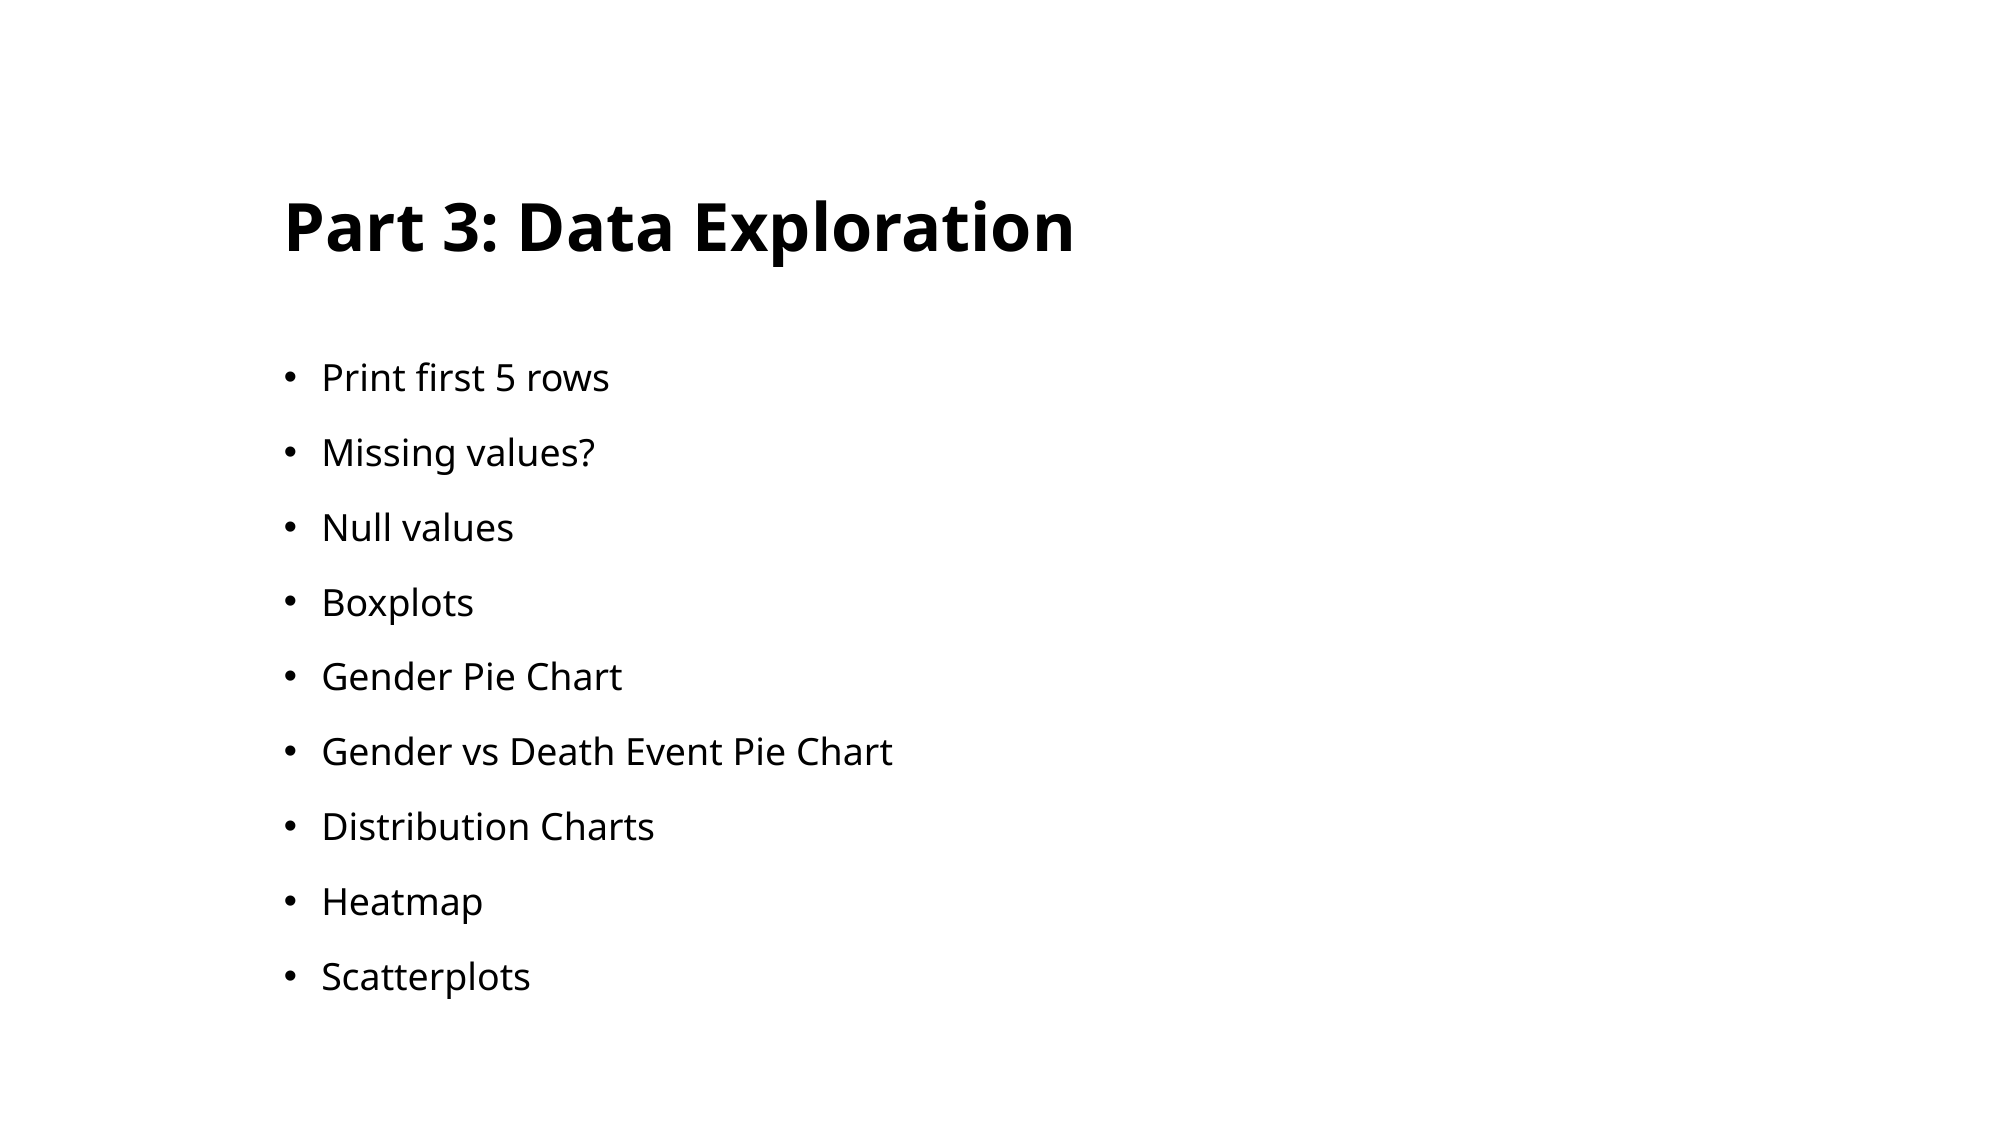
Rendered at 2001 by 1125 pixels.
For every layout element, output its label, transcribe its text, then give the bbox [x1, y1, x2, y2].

title Part 3: Data Exploration [268, 112, 1732, 337]
list Print first 5 rows Missing values? Null values Boxplots Gender Pie Chart Gender vs Death Event Pie Chart Distribution Charts Heatmap Scatterplots [268, 337, 1732, 1017]
